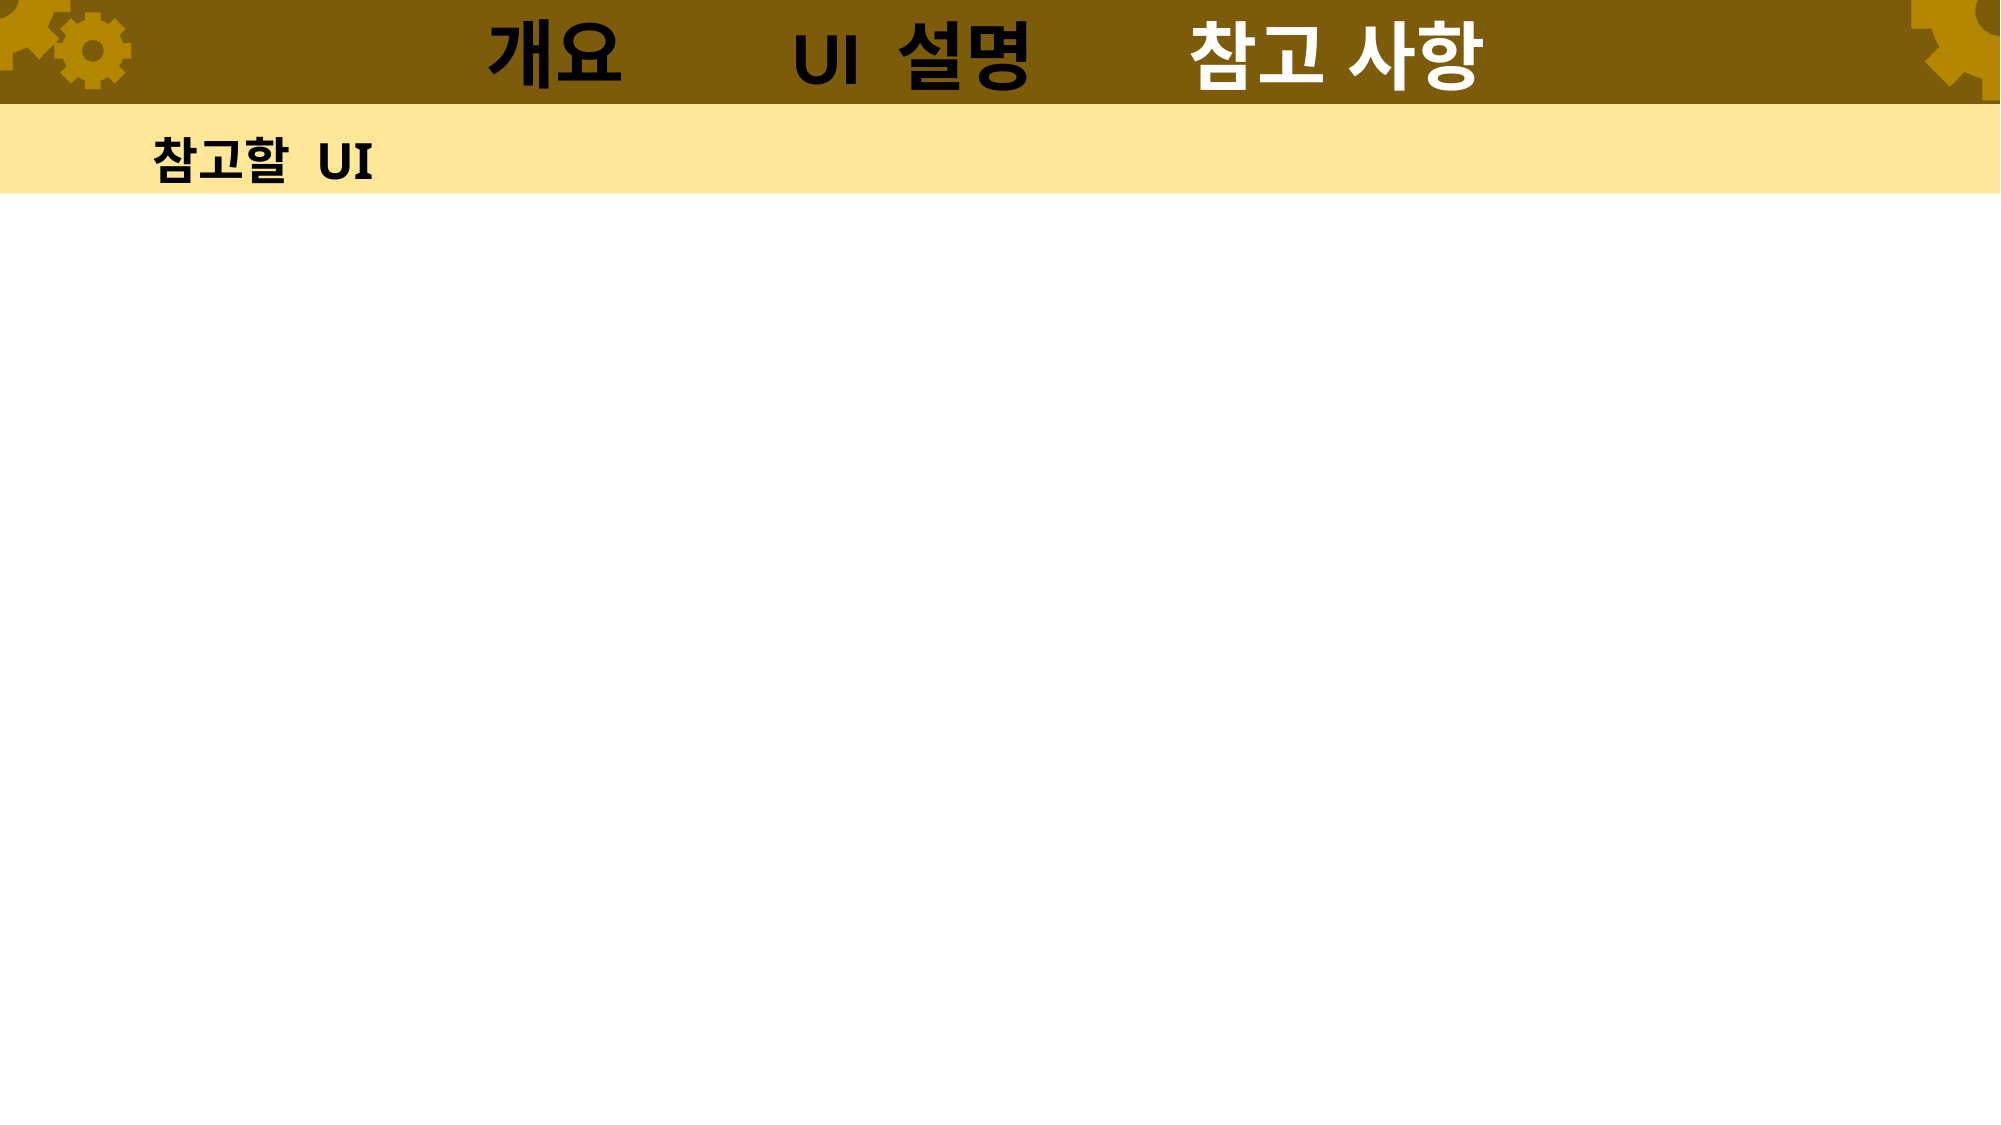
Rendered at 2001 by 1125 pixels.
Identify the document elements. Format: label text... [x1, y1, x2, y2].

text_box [416, 0, 1541, 109]
title 참고할 UI [137, 105, 1863, 184]
